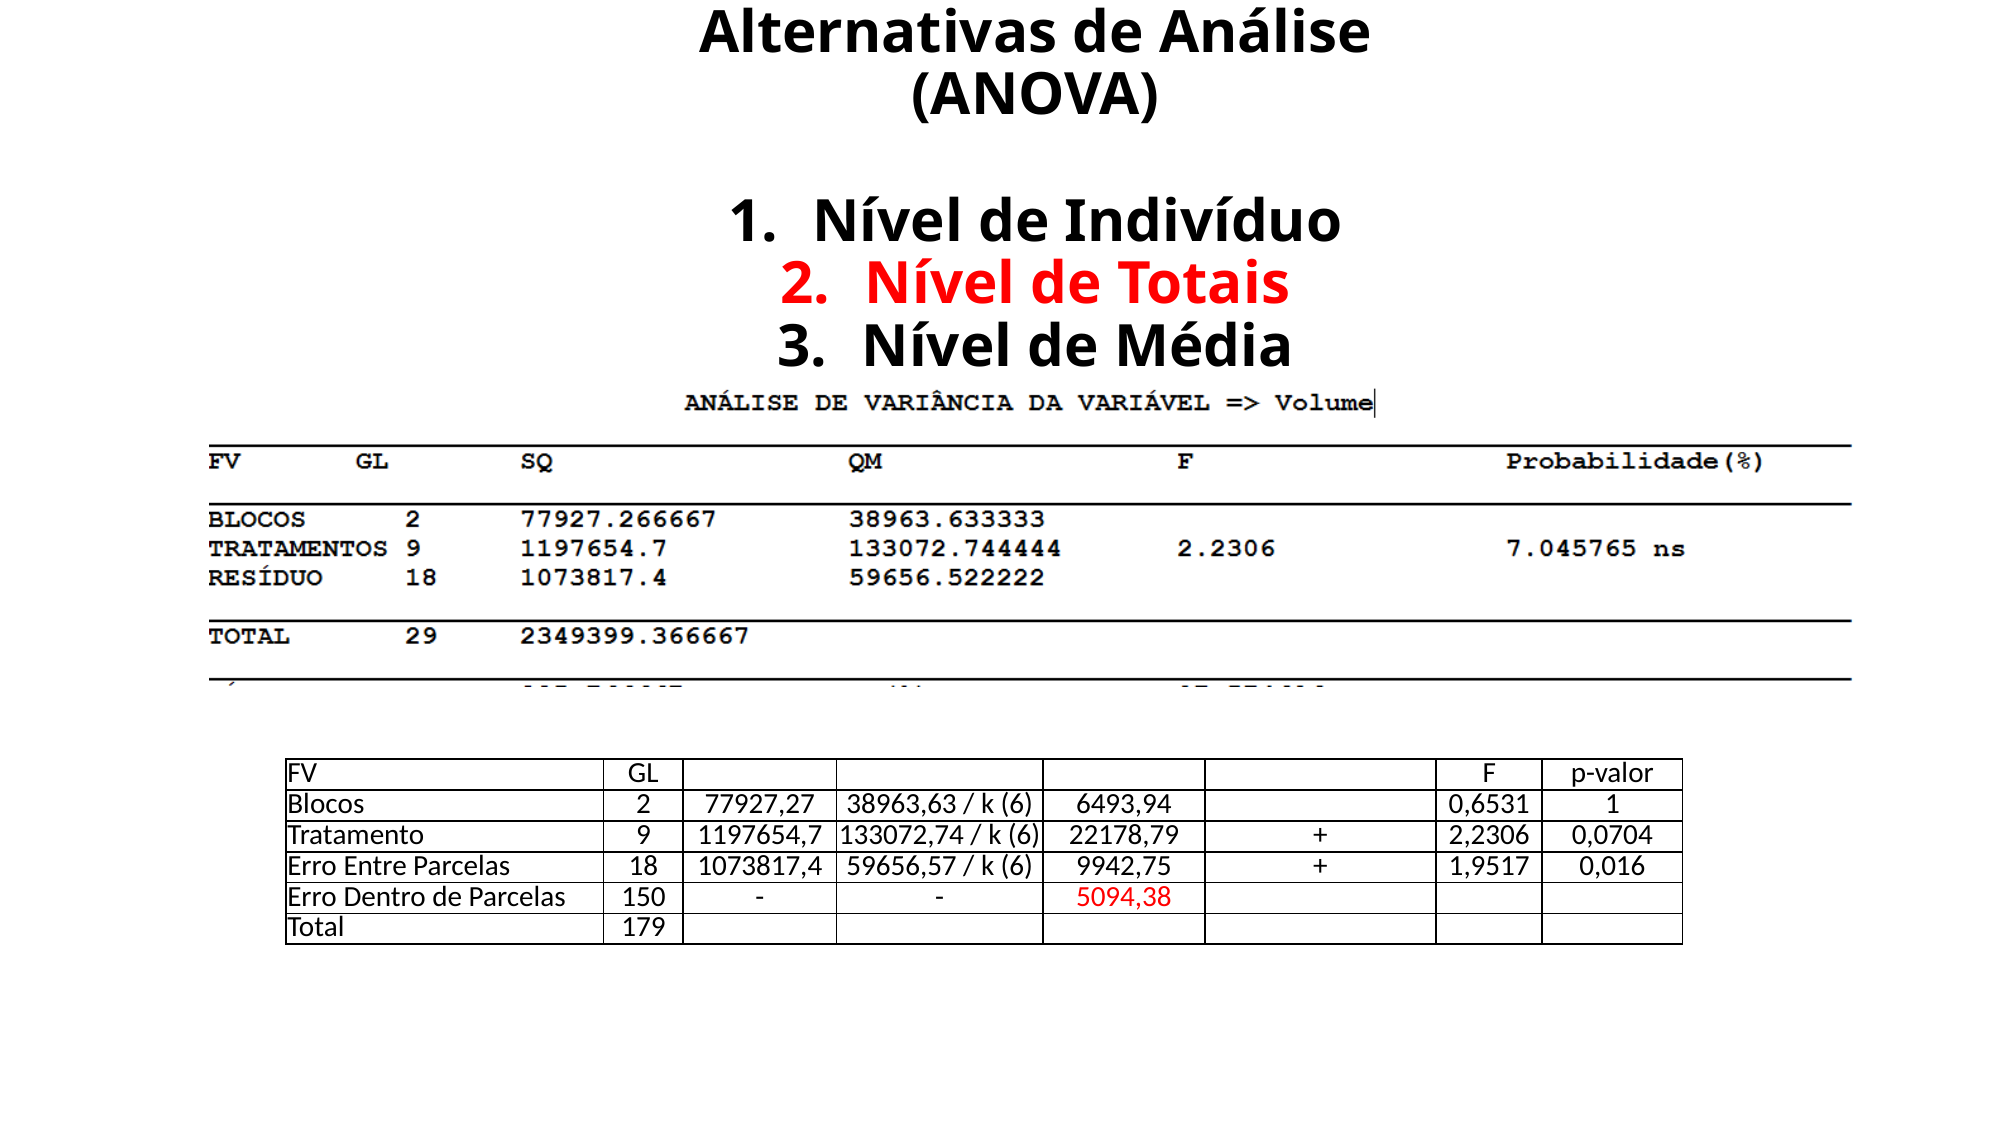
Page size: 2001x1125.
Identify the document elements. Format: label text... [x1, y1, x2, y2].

text_box Alternativas de Análise (ANOVA) Nível de Indivíduo Nível de Totais Nível de Média [570, 69, 1500, 385]
picture [209, 385, 1862, 687]
